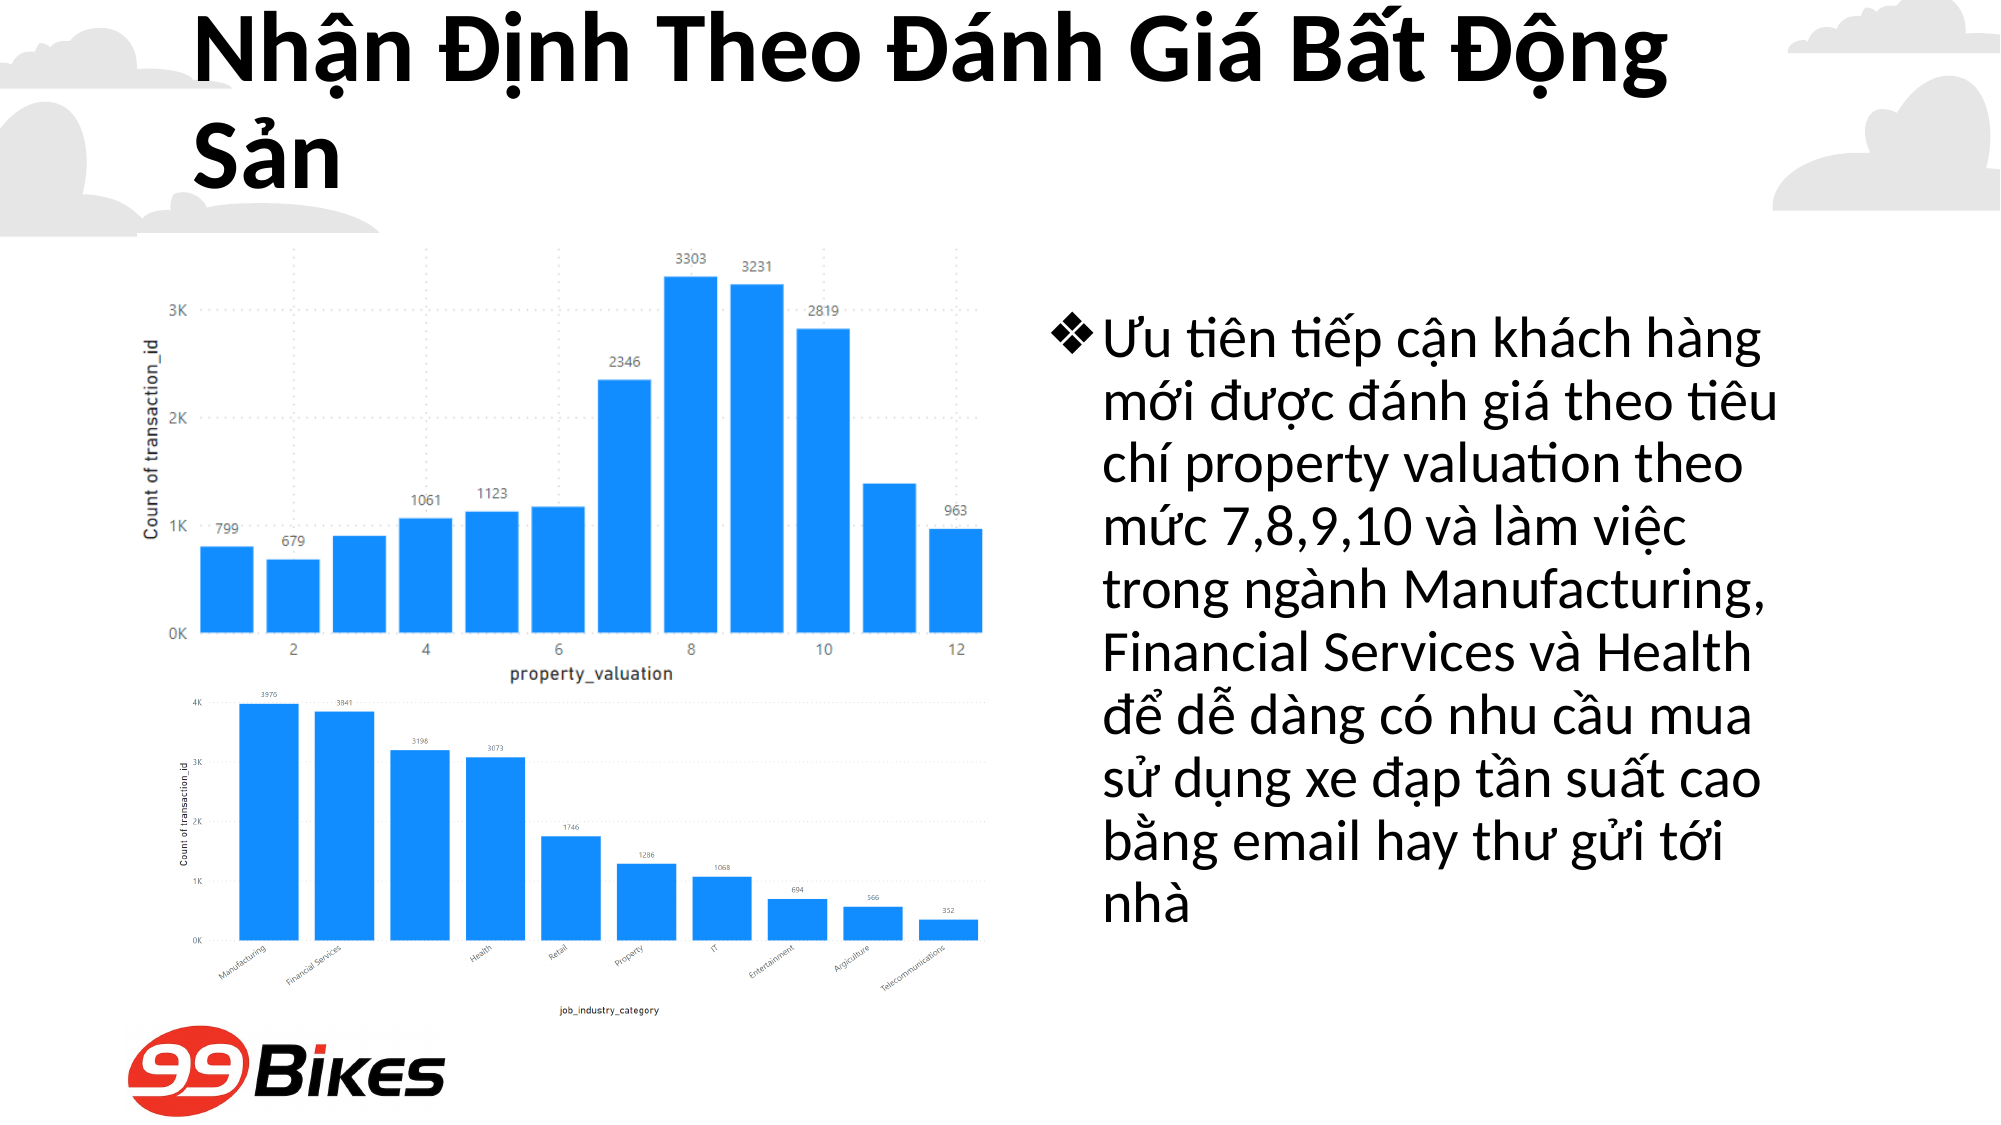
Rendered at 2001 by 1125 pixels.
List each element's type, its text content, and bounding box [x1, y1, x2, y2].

list Ưu tiên tiếp cận khách hàng mới được đánh giá theo tiêu chí property valuation theo mức 7,8,9,10 và làm việc trong ngành Manufacturing, Financial Services và Health để dễ dàng có nhu cầu mua sử dụng xe đạp tần suất cao bằng email hay thư gửi tới nhà [1012, 299, 1833, 1014]
picture [137, 233, 988, 1018]
picture [125, 1023, 447, 1119]
title Nhận Định Theo Đánh Giá Bất Động Sản [177, 22, 1773, 219]
